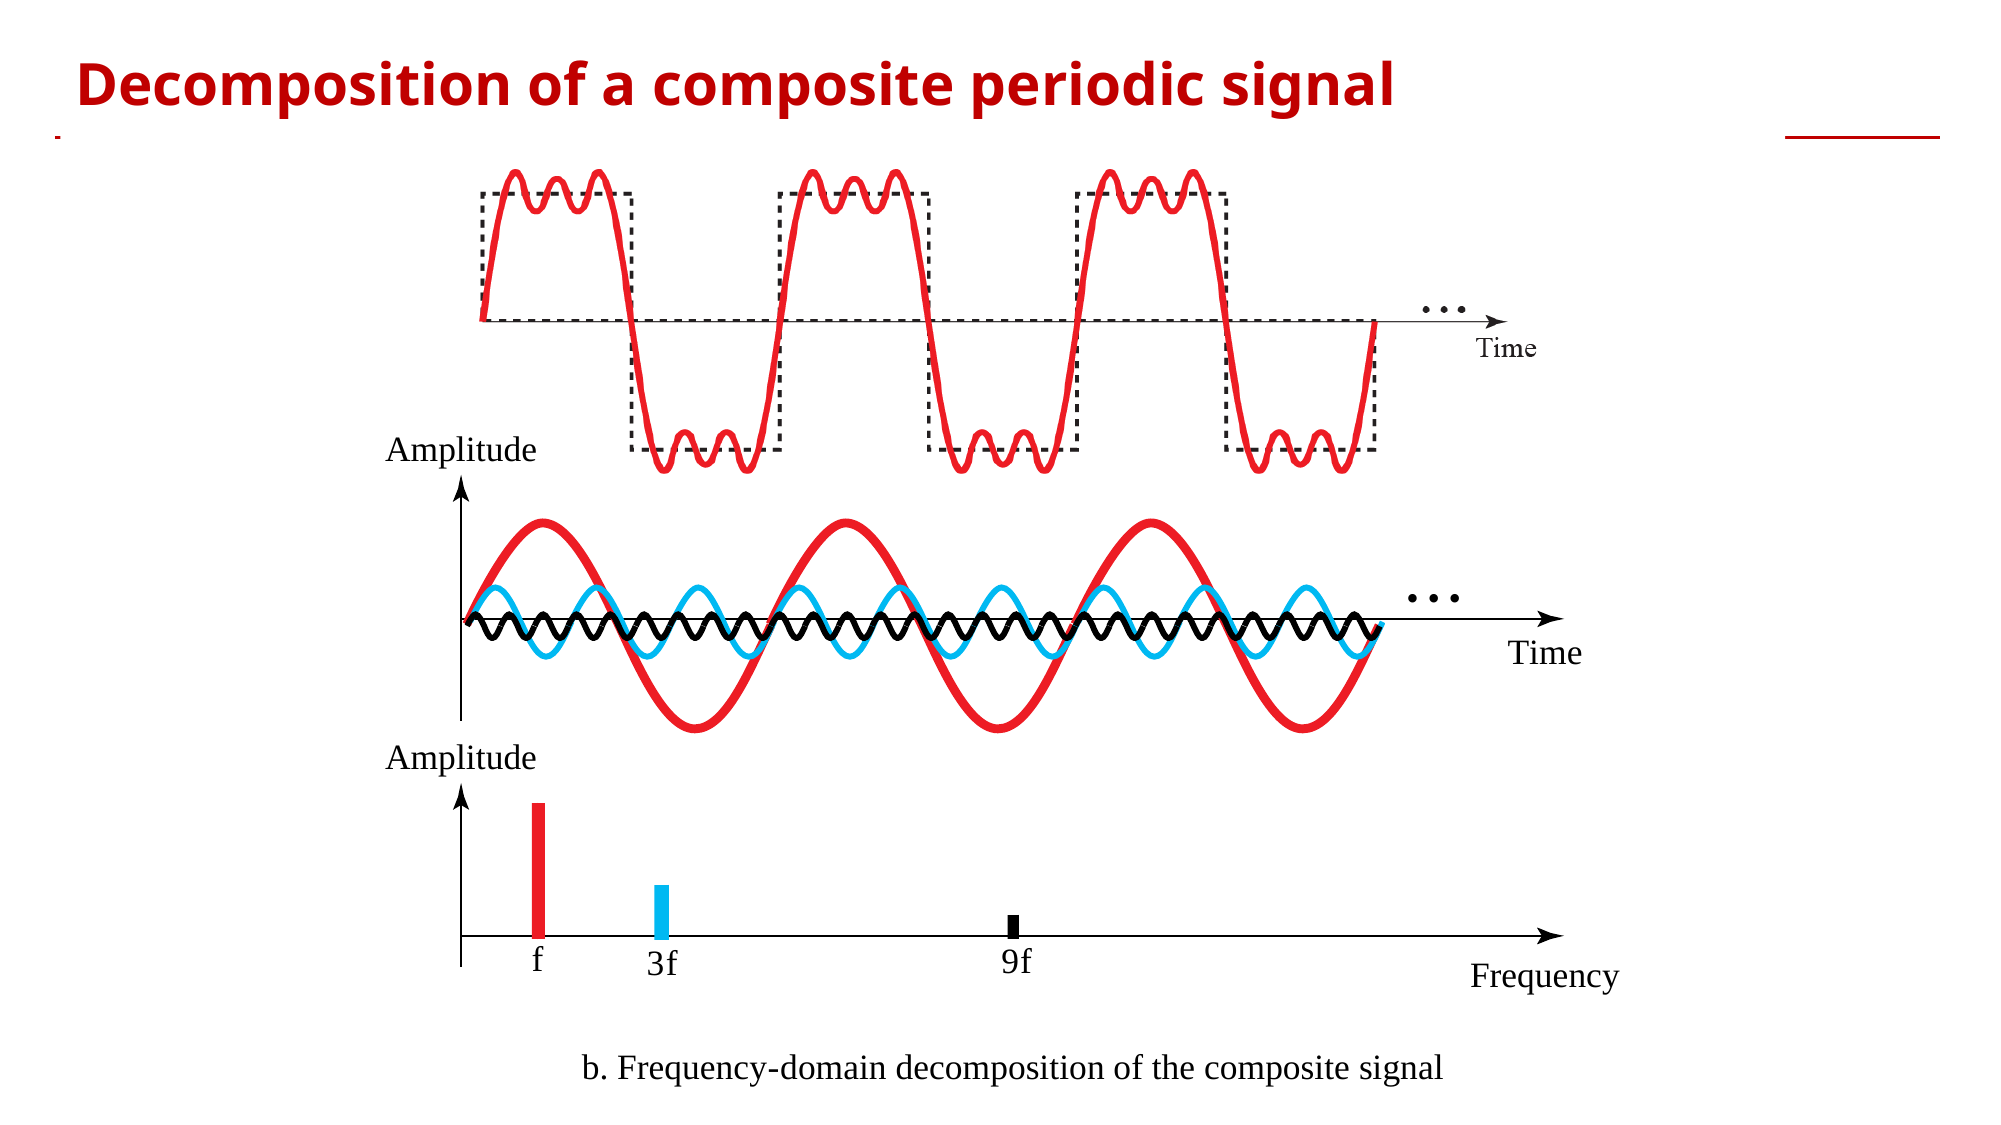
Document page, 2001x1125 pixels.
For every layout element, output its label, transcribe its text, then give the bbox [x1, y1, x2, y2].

picture [384, 169, 1583, 734]
picture [384, 739, 1620, 1090]
title Decomposition of a composite periodic signal [60, 0, 1786, 184]
